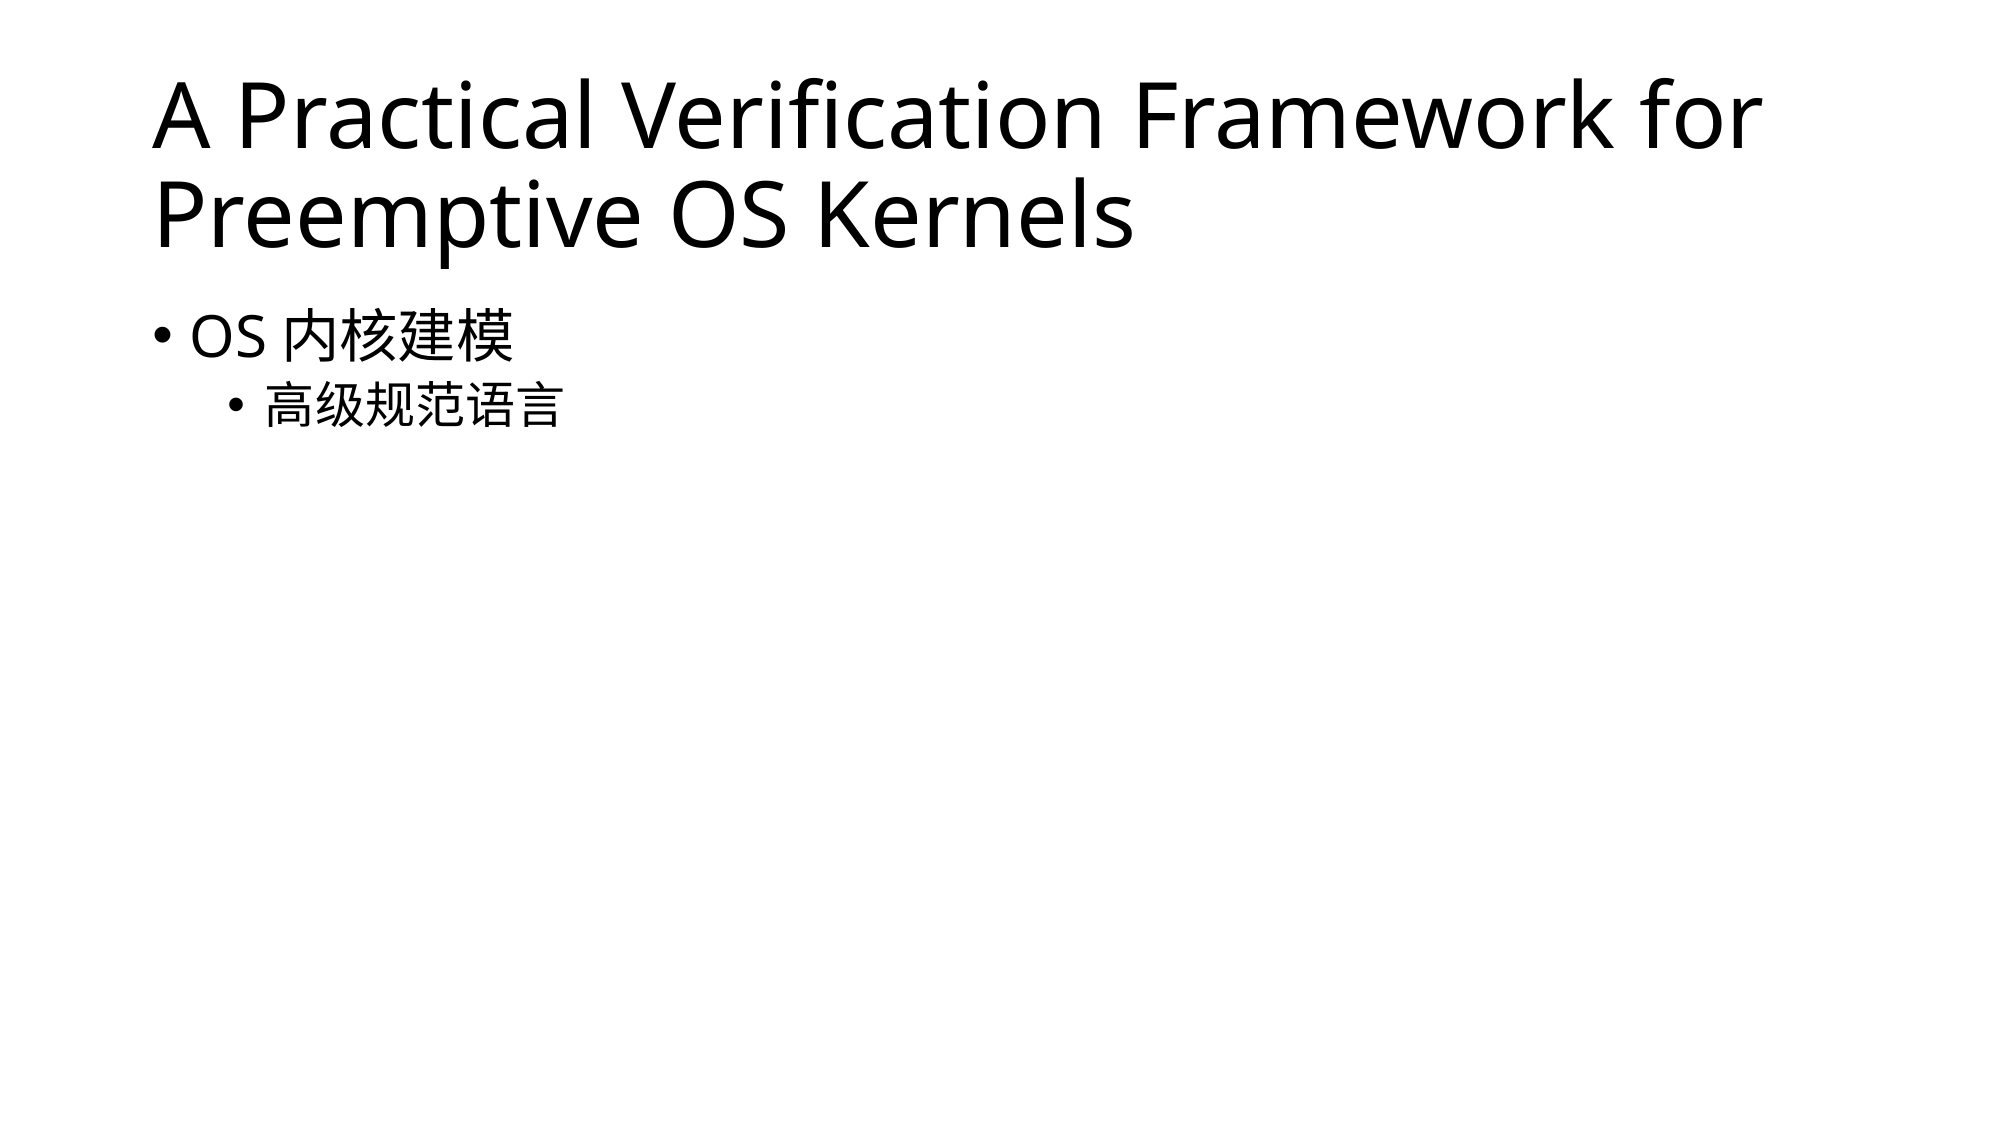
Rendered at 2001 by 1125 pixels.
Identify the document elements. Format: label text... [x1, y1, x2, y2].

title A Practical Verification Framework for Preemptive OS Kernels [137, 59, 1863, 278]
list OS内核建模 高级规范语言 [137, 299, 1863, 1014]
